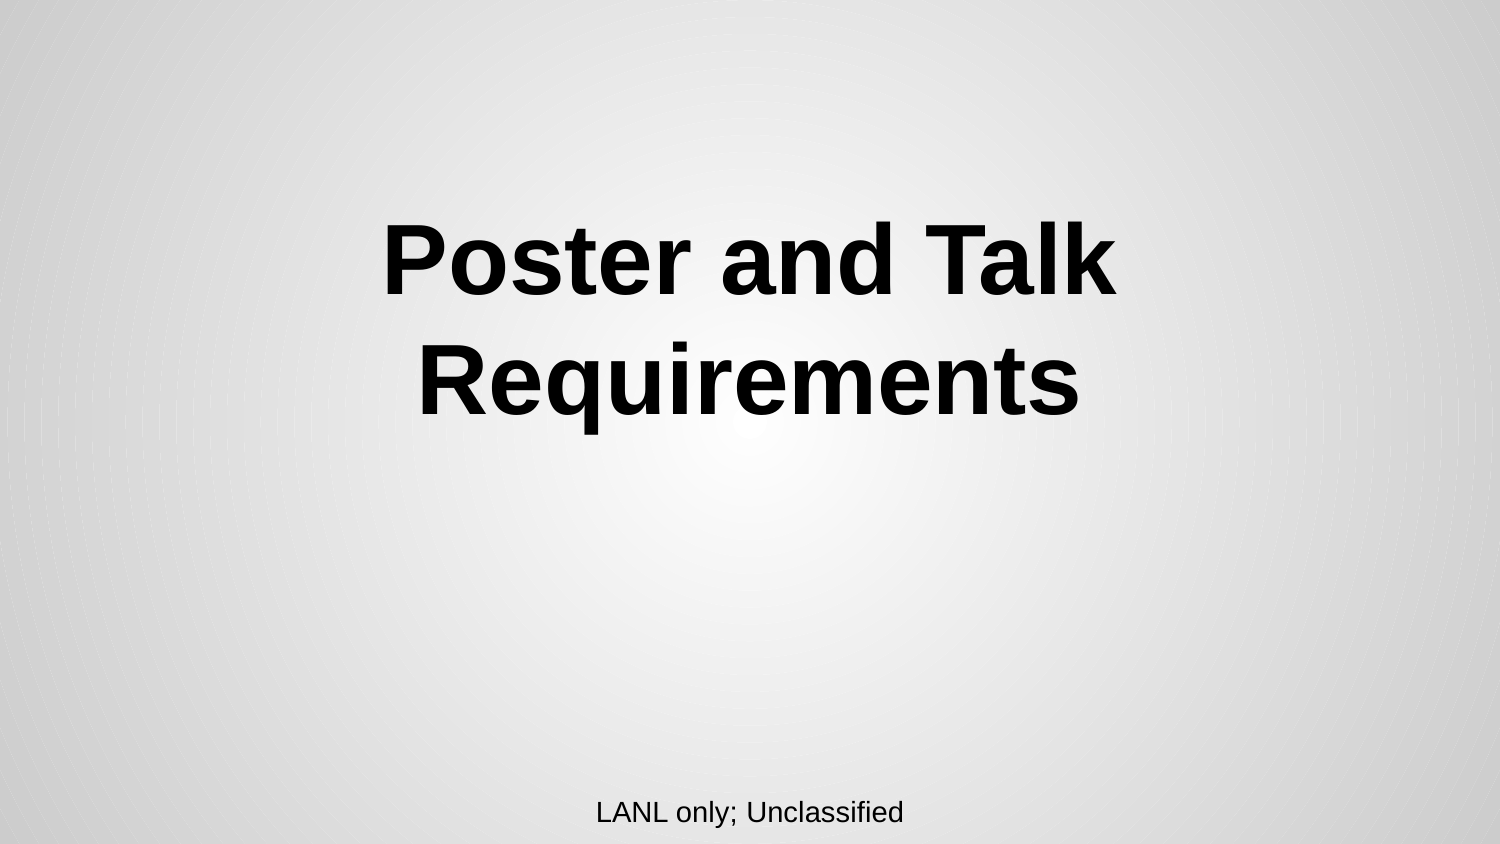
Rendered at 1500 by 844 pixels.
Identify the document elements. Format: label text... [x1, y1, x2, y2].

text_box LANL only; Unclassified [449, 768, 1050, 844]
title Poster and Talk Requirements [112, 259, 1388, 450]
